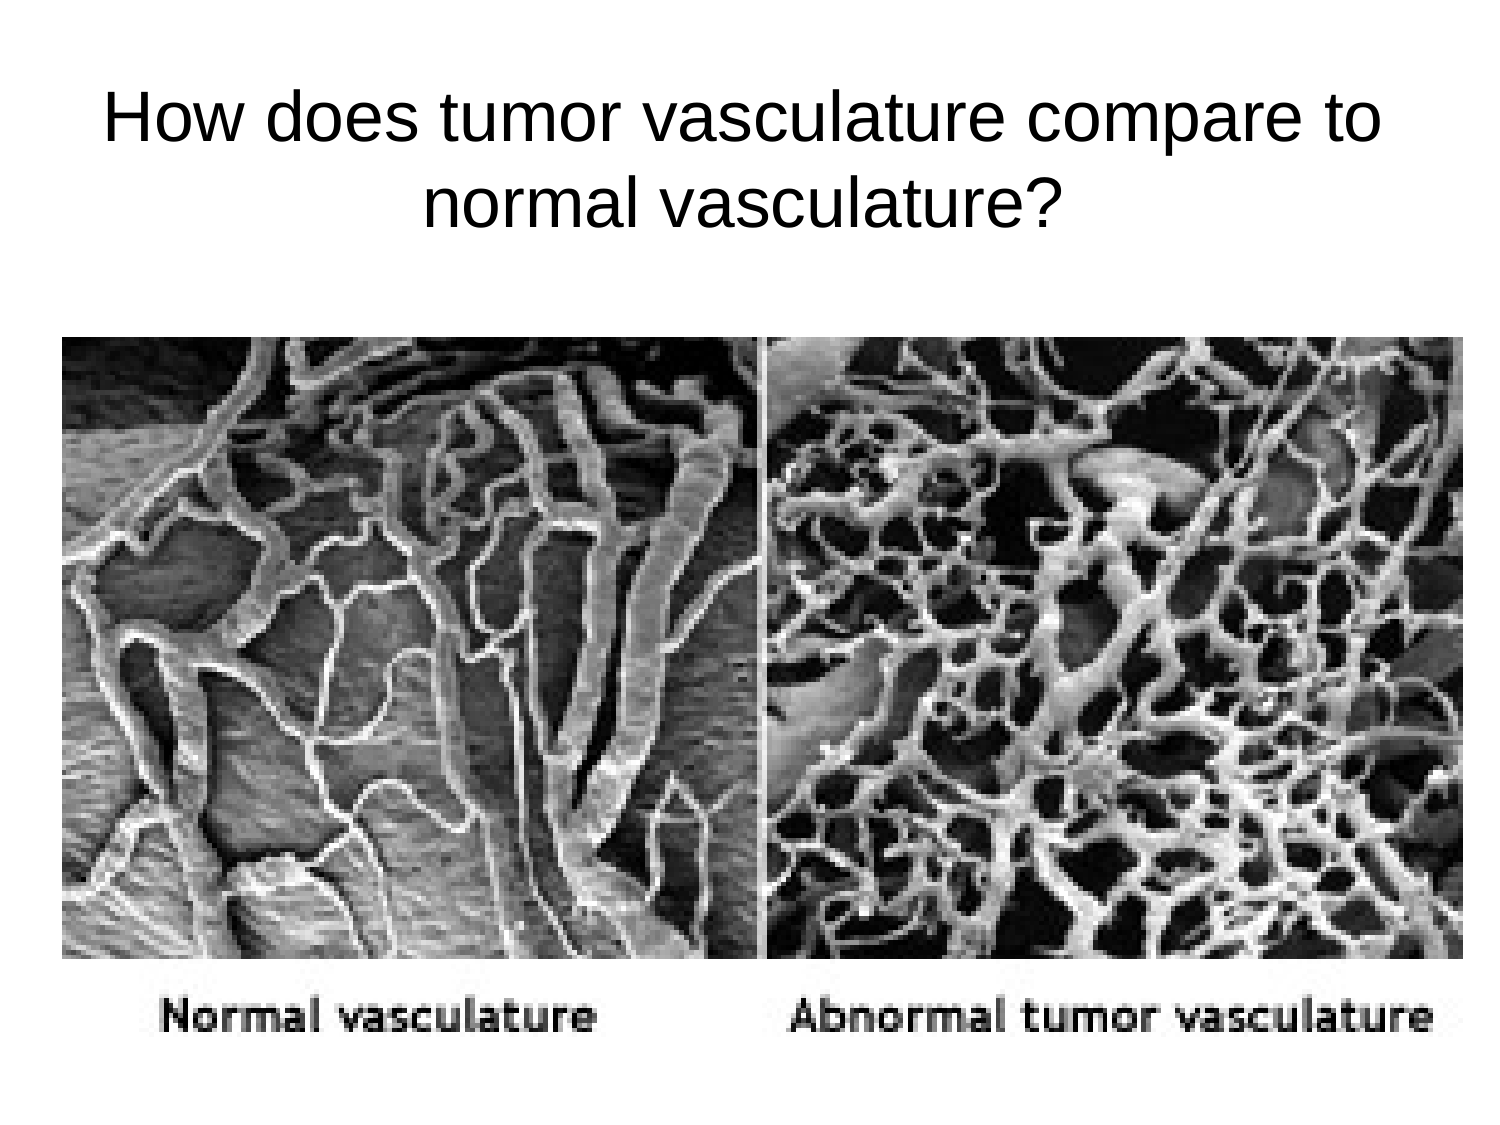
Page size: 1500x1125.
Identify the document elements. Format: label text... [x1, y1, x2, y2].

picture [62, 337, 1463, 1068]
title How does tumor vasculature compare to normal vasculature? [50, 62, 1438, 250]
